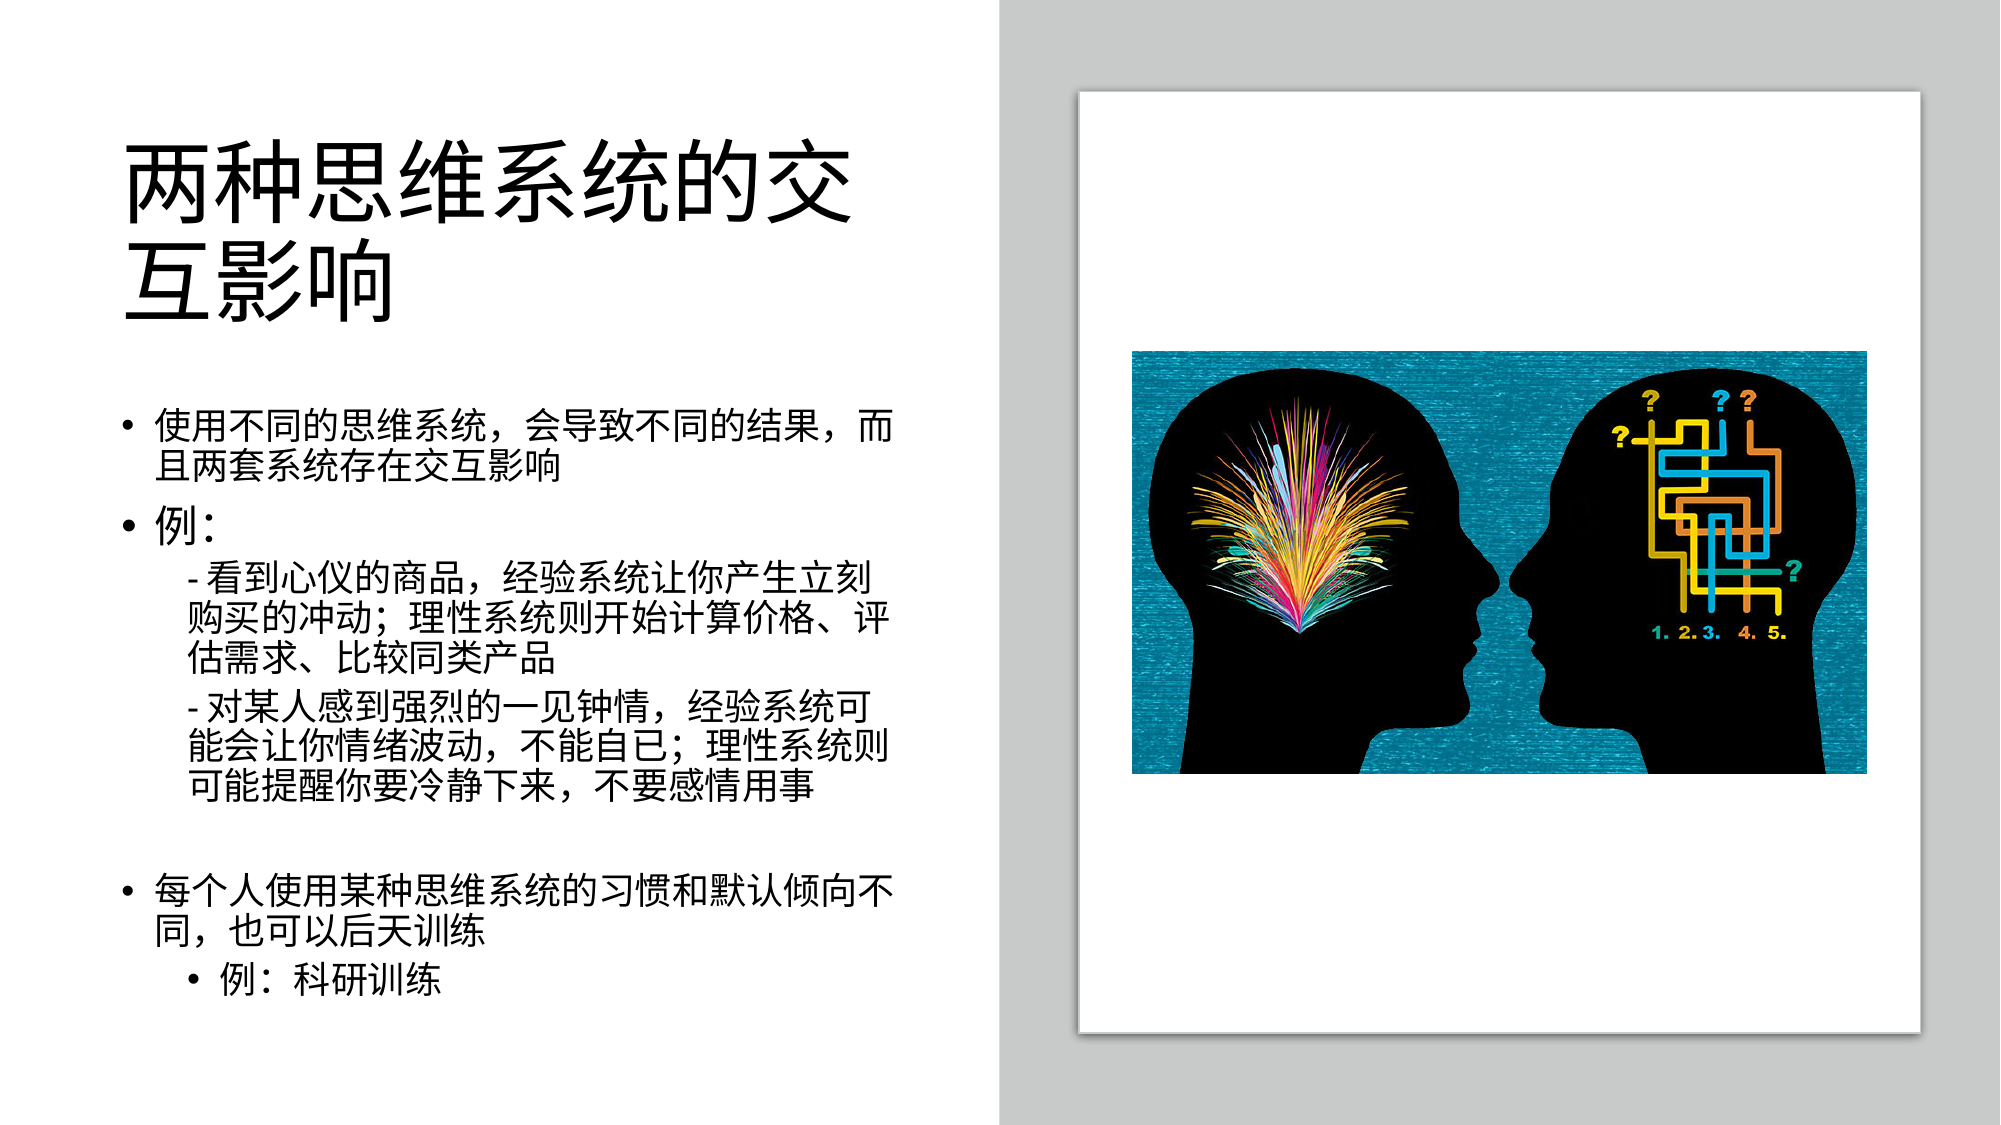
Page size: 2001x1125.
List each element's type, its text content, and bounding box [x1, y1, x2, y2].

list 使用不同的思维系统，会导致不同的结果，而且两套系统存在交互影响 例： -看到心仪的商品，经验系统让你产生立刻购买的冲动；理性系统则开始计算价格、评估需求、比较同类产品 -对某人感到强烈的一见钟情，经验系统可能会让你情绪波动，不能自已；理性系统则可能提醒你要冷静下来，不要感情用事 每个人使用某种思维系统的习惯和默认倾向不同，也可以后天训练 例：科研训练 [106, 399, 918, 1021]
picture [1509, 366, 1857, 774]
text_box [998, 0, 2000, 1125]
picture [1148, 367, 1501, 774]
text_box [1078, 90, 1922, 1034]
title 两种思维系统的交互影响 [106, 103, 918, 370]
